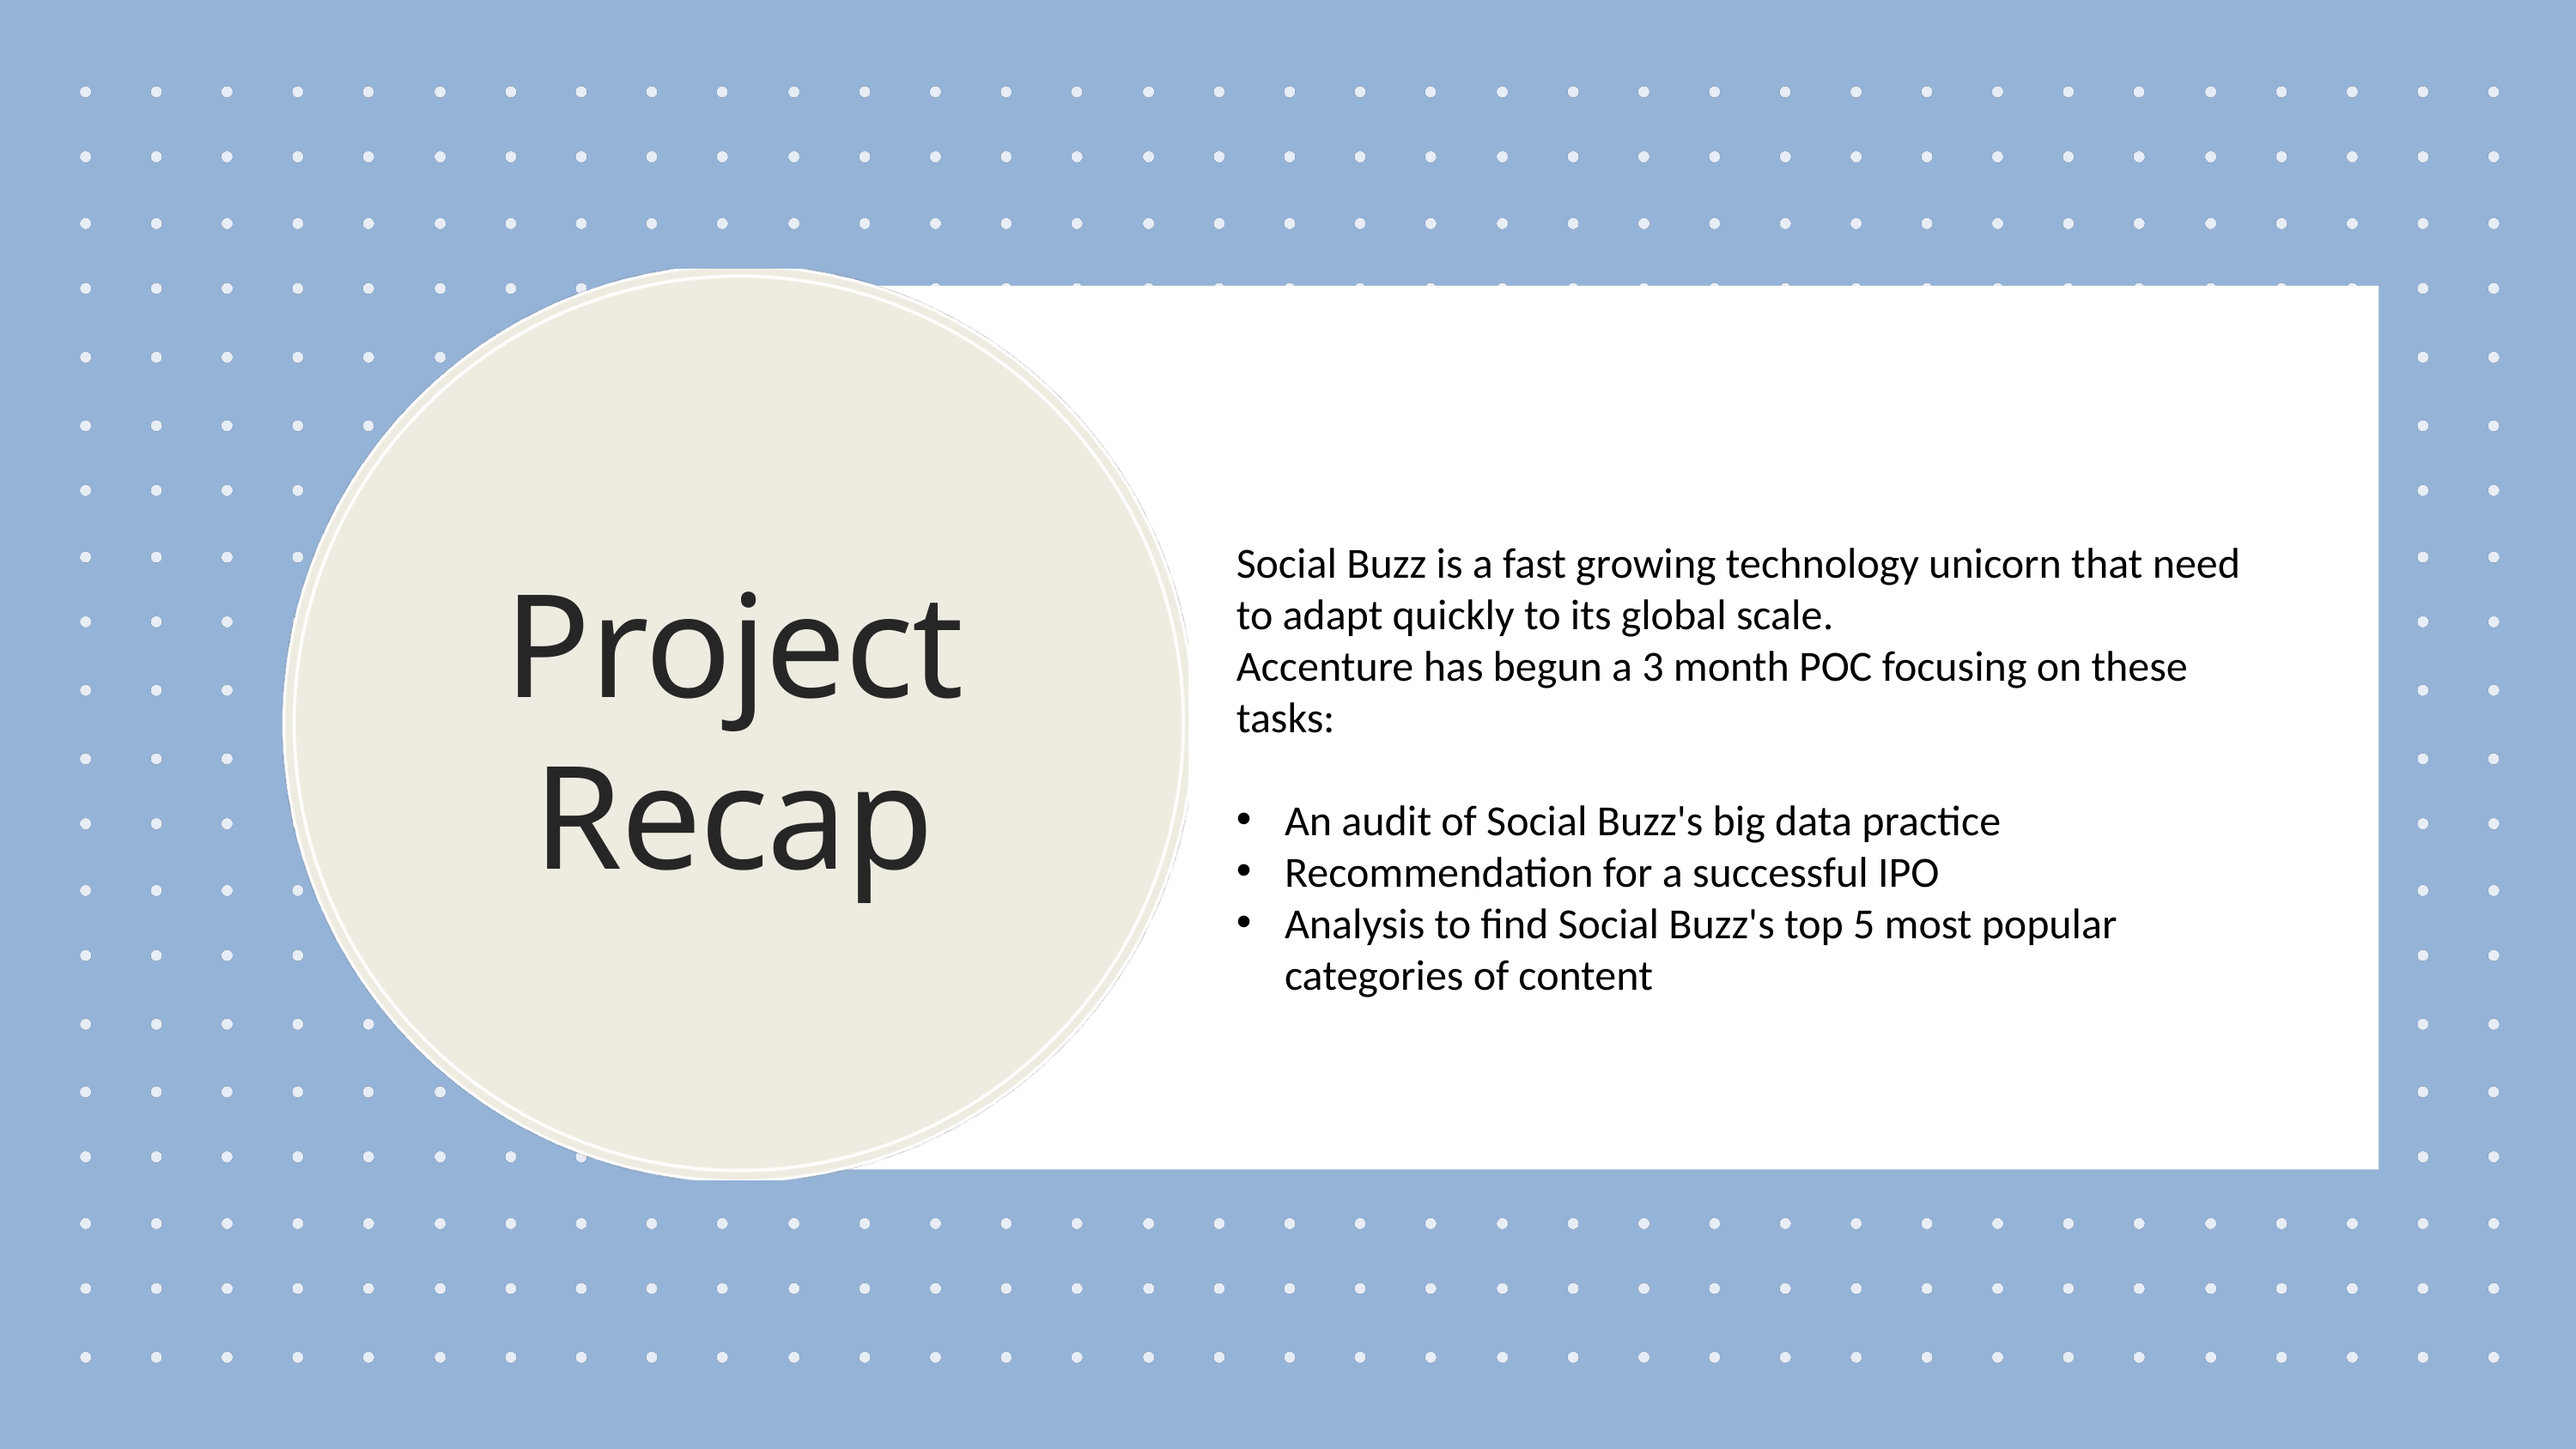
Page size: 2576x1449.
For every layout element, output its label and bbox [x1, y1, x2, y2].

picture [278, 268, 1189, 1180]
text_box [72, 82, 2504, 1367]
